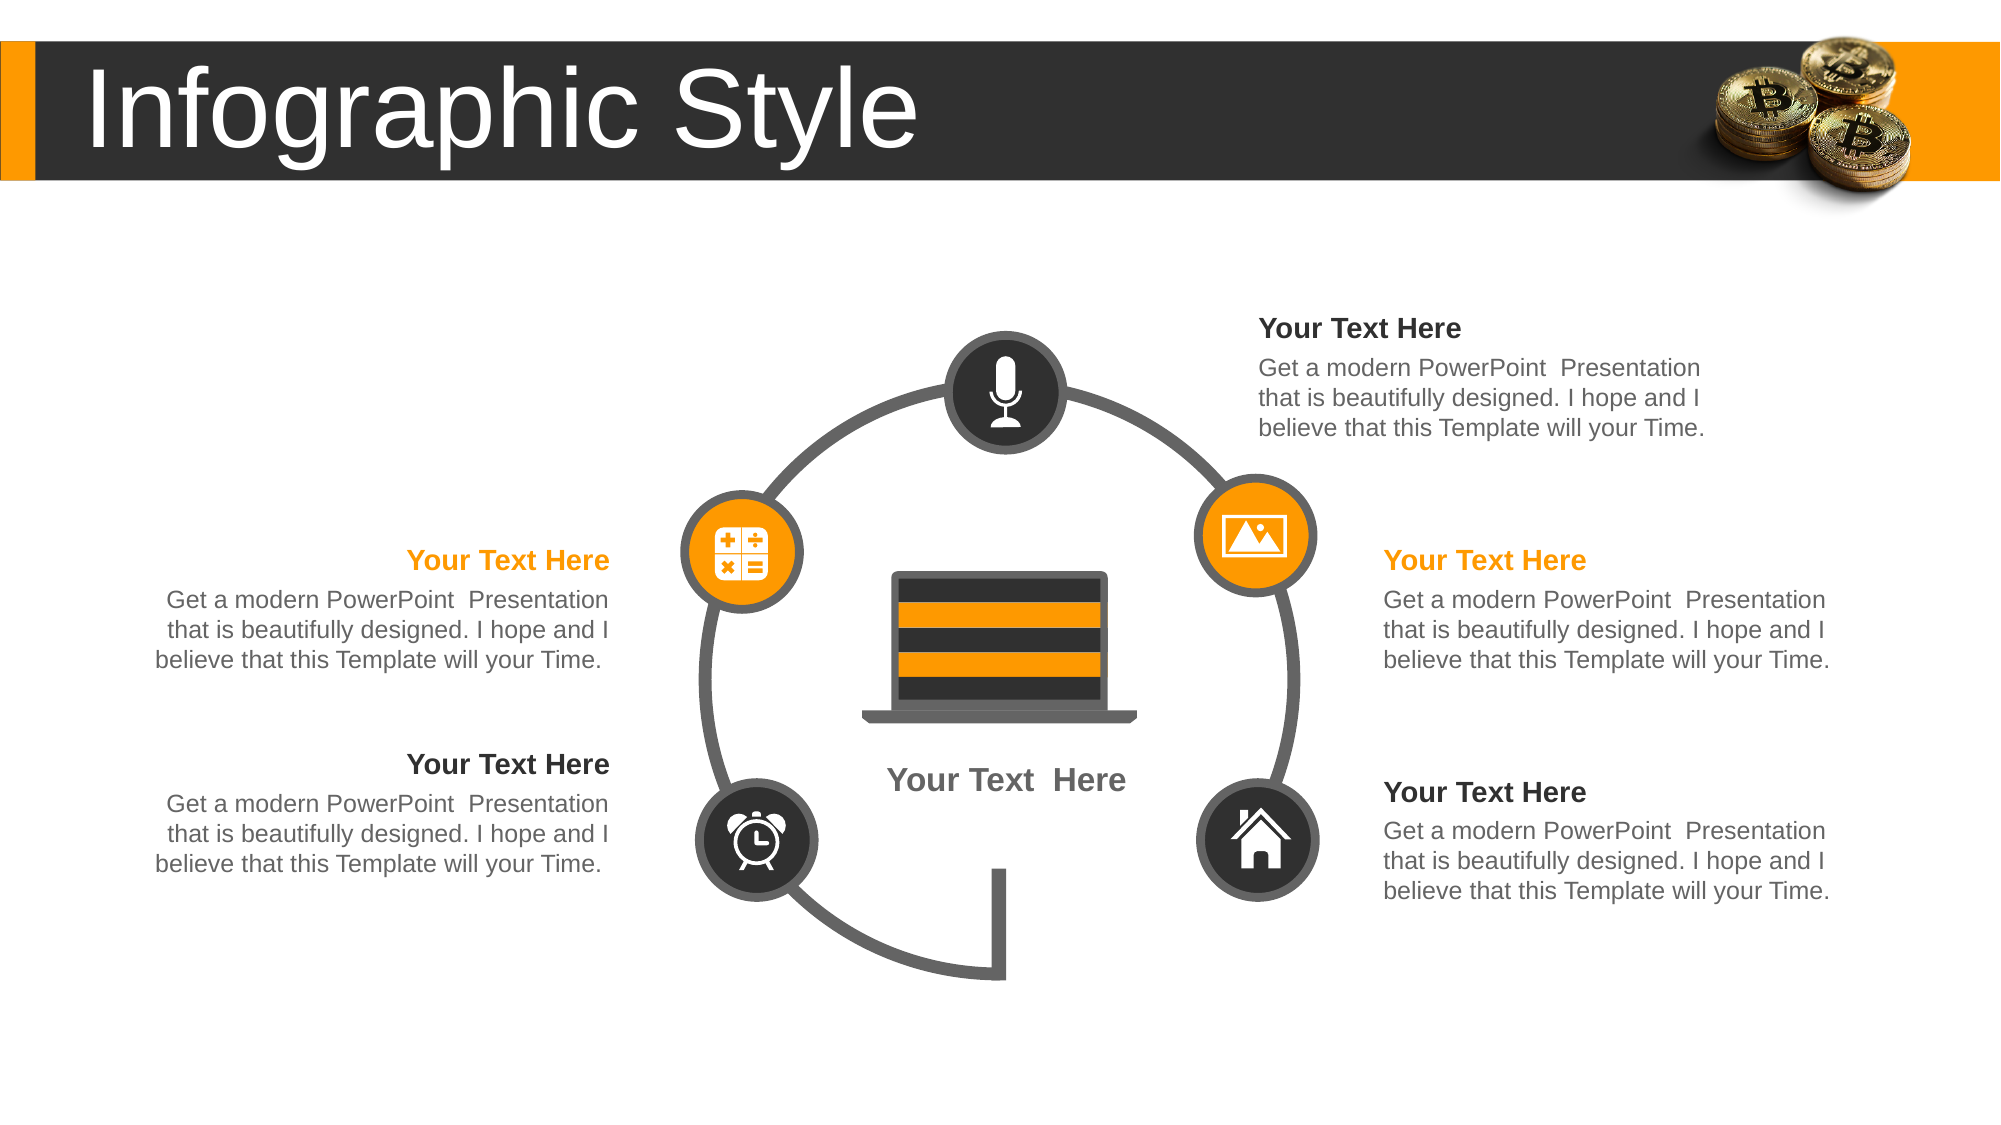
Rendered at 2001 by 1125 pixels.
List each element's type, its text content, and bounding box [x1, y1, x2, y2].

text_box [1243, 302, 1731, 451]
text_box [1221, 514, 1288, 558]
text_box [136, 738, 625, 887]
text_box [1064, 384, 1229, 492]
text_box [726, 810, 787, 872]
text_box [1267, 586, 1302, 786]
text_box [1199, 781, 1317, 899]
text_box [1227, 804, 1294, 870]
list Infographic Style [69, 51, 1524, 171]
text_box [785, 883, 1002, 982]
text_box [1368, 765, 1856, 914]
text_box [861, 571, 1137, 724]
text_box [698, 781, 816, 899]
text_box [683, 493, 801, 611]
text_box [991, 868, 1007, 981]
text_box [988, 355, 1024, 429]
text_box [1368, 534, 1856, 682]
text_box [136, 534, 625, 682]
picture [1673, 32, 1913, 222]
text_box [1197, 477, 1315, 594]
text_box Your Text Here [822, 750, 1191, 806]
text_box [697, 601, 734, 794]
text_box [759, 382, 948, 503]
text_box [947, 334, 1065, 452]
text_box [713, 526, 769, 582]
